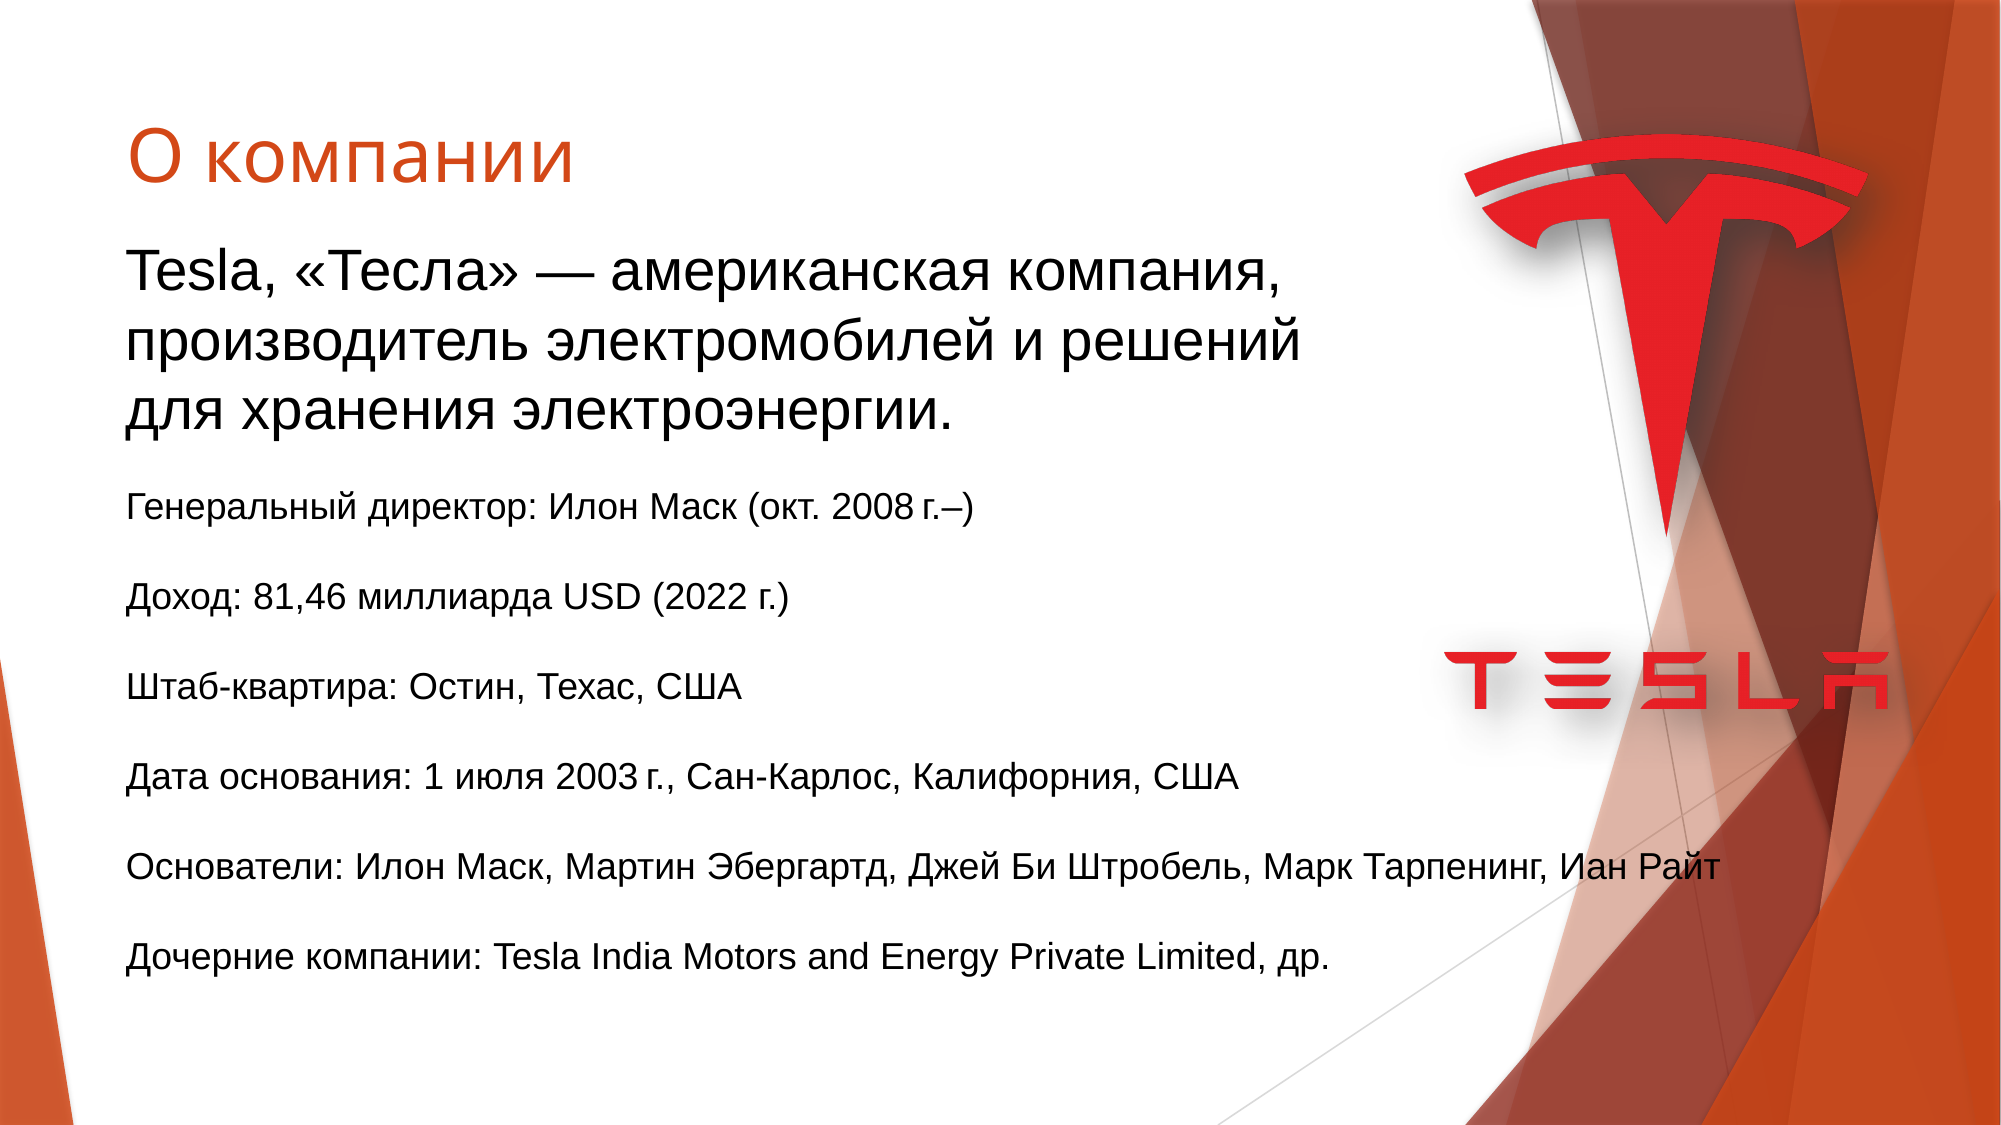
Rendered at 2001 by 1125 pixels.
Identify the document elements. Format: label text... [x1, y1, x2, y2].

title О компании [111, 99, 1522, 317]
text_box Генеральный директор: Илон Маск (окт. 2008 г.–) Доход: 81,46 миллиарда USD (2022 г.) Штаб-квартира: Остин, Техас, США Дата основания: 1 июля 2003 г., Сан-Карлос, Калифорния, США Основатели: Илон Маск, Мартин Эбергартд, Джей Би Штробель, Марк Тарпенинг, Иан Райт Дочерние компании: Tesla India Motors and Energy Private Limited, др. [111, 475, 1943, 985]
text_box Tesla, «Тесла» — американская компания, производитель электромобилей и решений для хранения электроэнергии. [111, 224, 1378, 450]
picture [1443, 134, 1890, 709]
